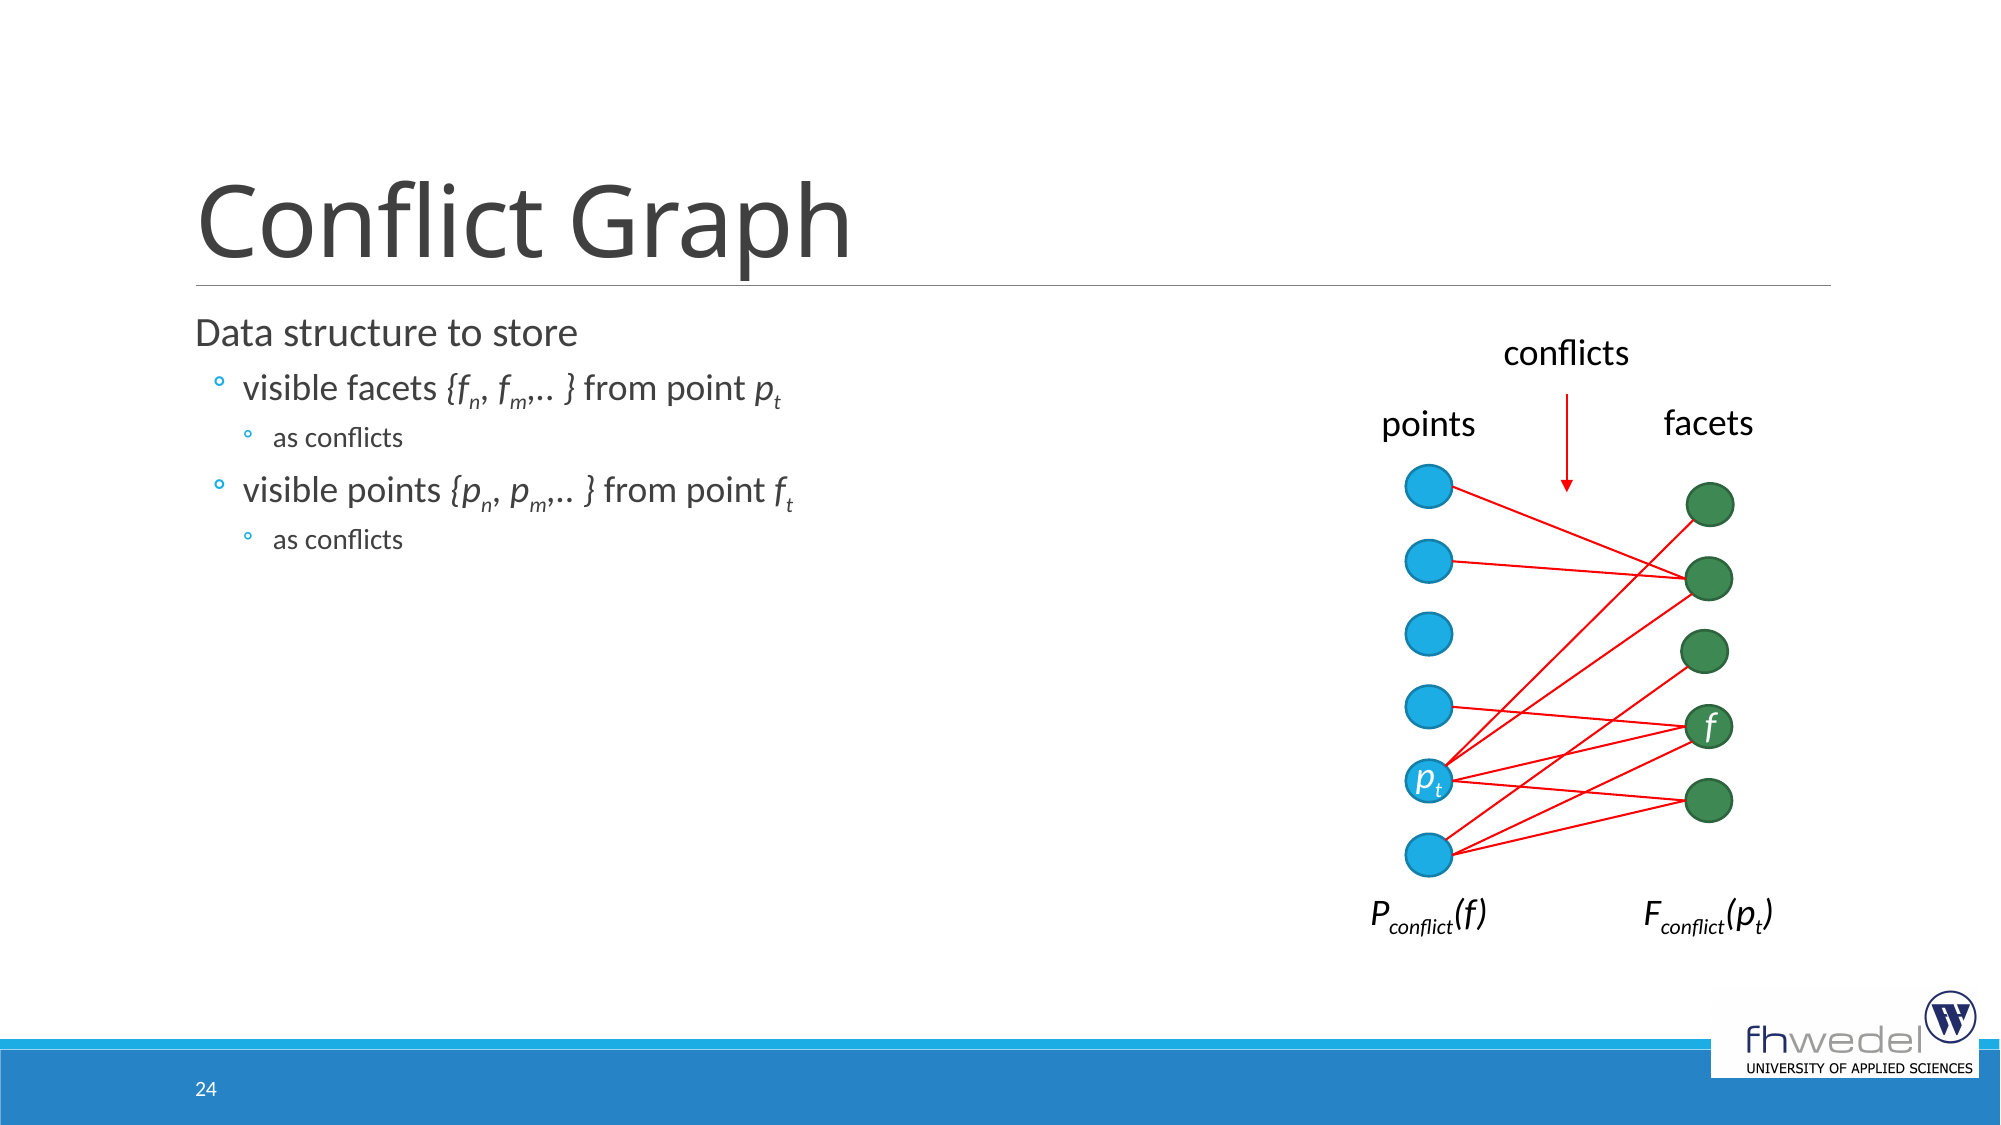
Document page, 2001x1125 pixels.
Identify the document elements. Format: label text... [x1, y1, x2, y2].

picture [1711, 987, 1979, 1078]
text_box conflicts [1488, 320, 1645, 381]
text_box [1444, 519, 1695, 593]
text_box [1404, 832, 1452, 878]
text_box f [1702, 693, 1732, 754]
text_box [1702, 556, 1734, 602]
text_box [1451, 485, 1687, 516]
text_box pt [1400, 743, 1442, 810]
text_box Fconflict(pt) [1628, 880, 1789, 947]
text_box [1694, 482, 1735, 528]
title Conflict Graph [180, 47, 1830, 285]
text_box [1404, 611, 1441, 657]
text_box facets [1648, 390, 1769, 451]
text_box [1451, 741, 1693, 800]
text_box [1702, 628, 1730, 674]
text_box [1451, 800, 1687, 856]
text_box points [1366, 391, 1491, 451]
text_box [1444, 665, 1689, 841]
text_box [1404, 684, 1441, 730]
text_box [1404, 538, 1442, 584]
slide_number 24 [180, 1057, 396, 1118]
text_box [1701, 778, 1734, 824]
text_box Pconflict(f) [1355, 880, 1503, 947]
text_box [1444, 593, 1693, 665]
list Data structure to store visible facets {fn, fm,.. } from point pt as conflicts visible points {pn, pm,.. } from point ft as conflicts [180, 302, 1303, 963]
text_box [1404, 463, 1454, 509]
